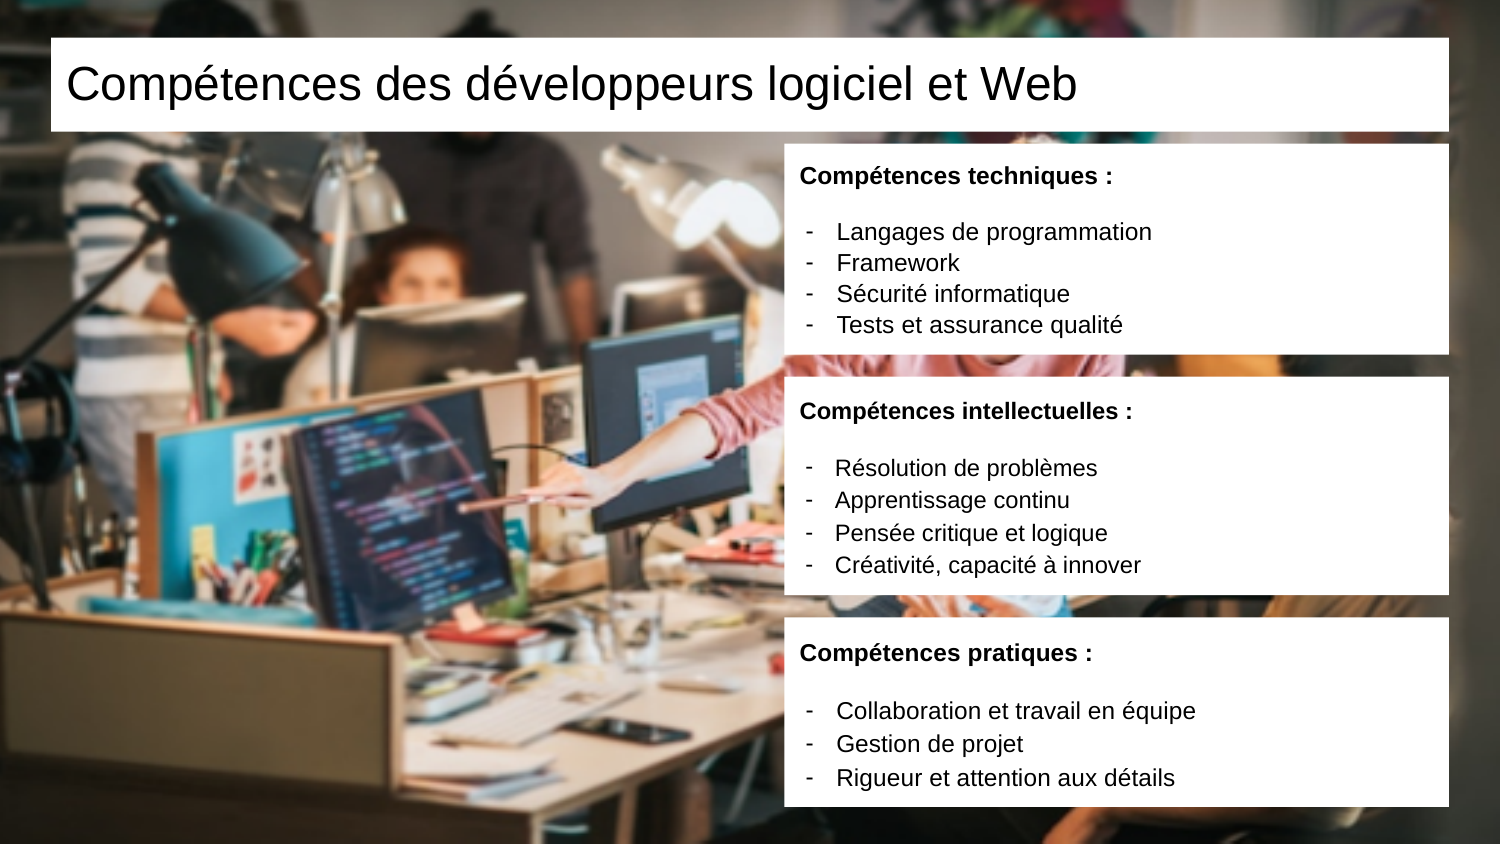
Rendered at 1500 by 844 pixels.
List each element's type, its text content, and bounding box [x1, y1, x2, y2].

list Compétences pratiques : Collaboration et travail en équipe Gestion de projet Rigueur et attention aux détails [784, 617, 1449, 807]
list Compétences intellectuelles : Résolution de problèmes Apprentissage continu Pensée critique et logique Créativité, capacité à innover [784, 376, 1449, 596]
picture [0, 0, 1500, 844]
title Compétences des développeurs logiciel et Web [51, 37, 1449, 132]
list Compétences techniques : Langages de programmation Framework Sécurité informatique Tests et assurance qualité [784, 143, 1449, 355]
